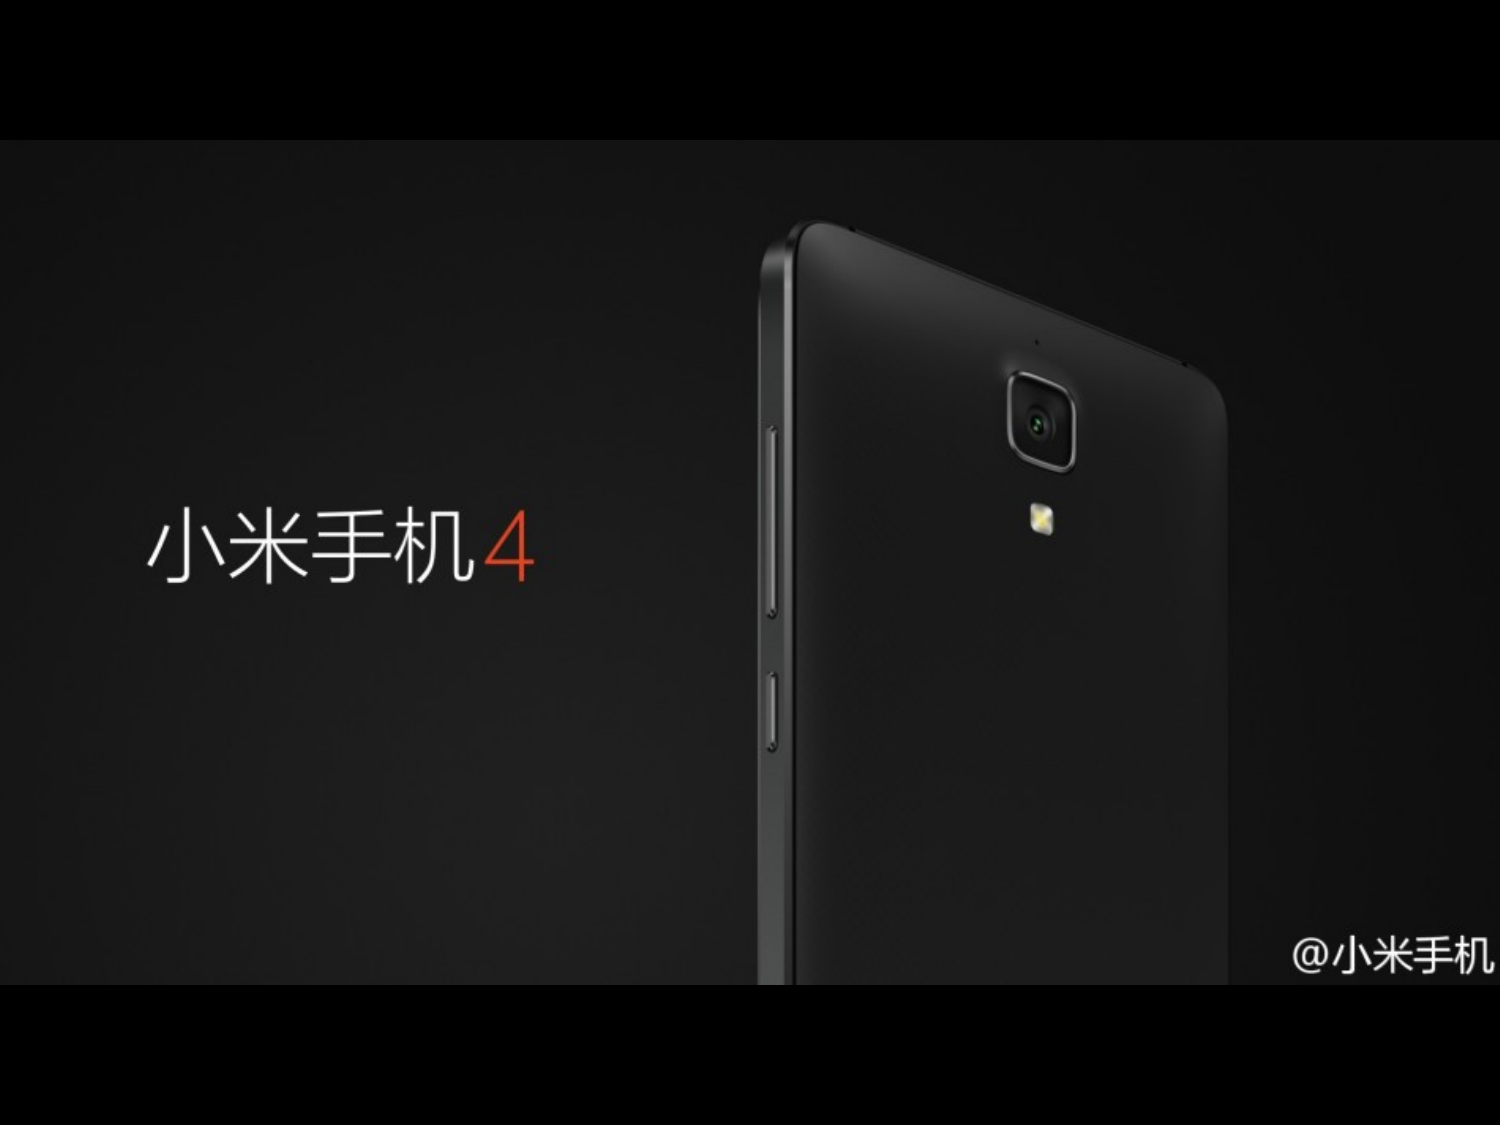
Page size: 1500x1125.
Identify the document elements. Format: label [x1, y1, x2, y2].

picture [0, 140, 1500, 985]
